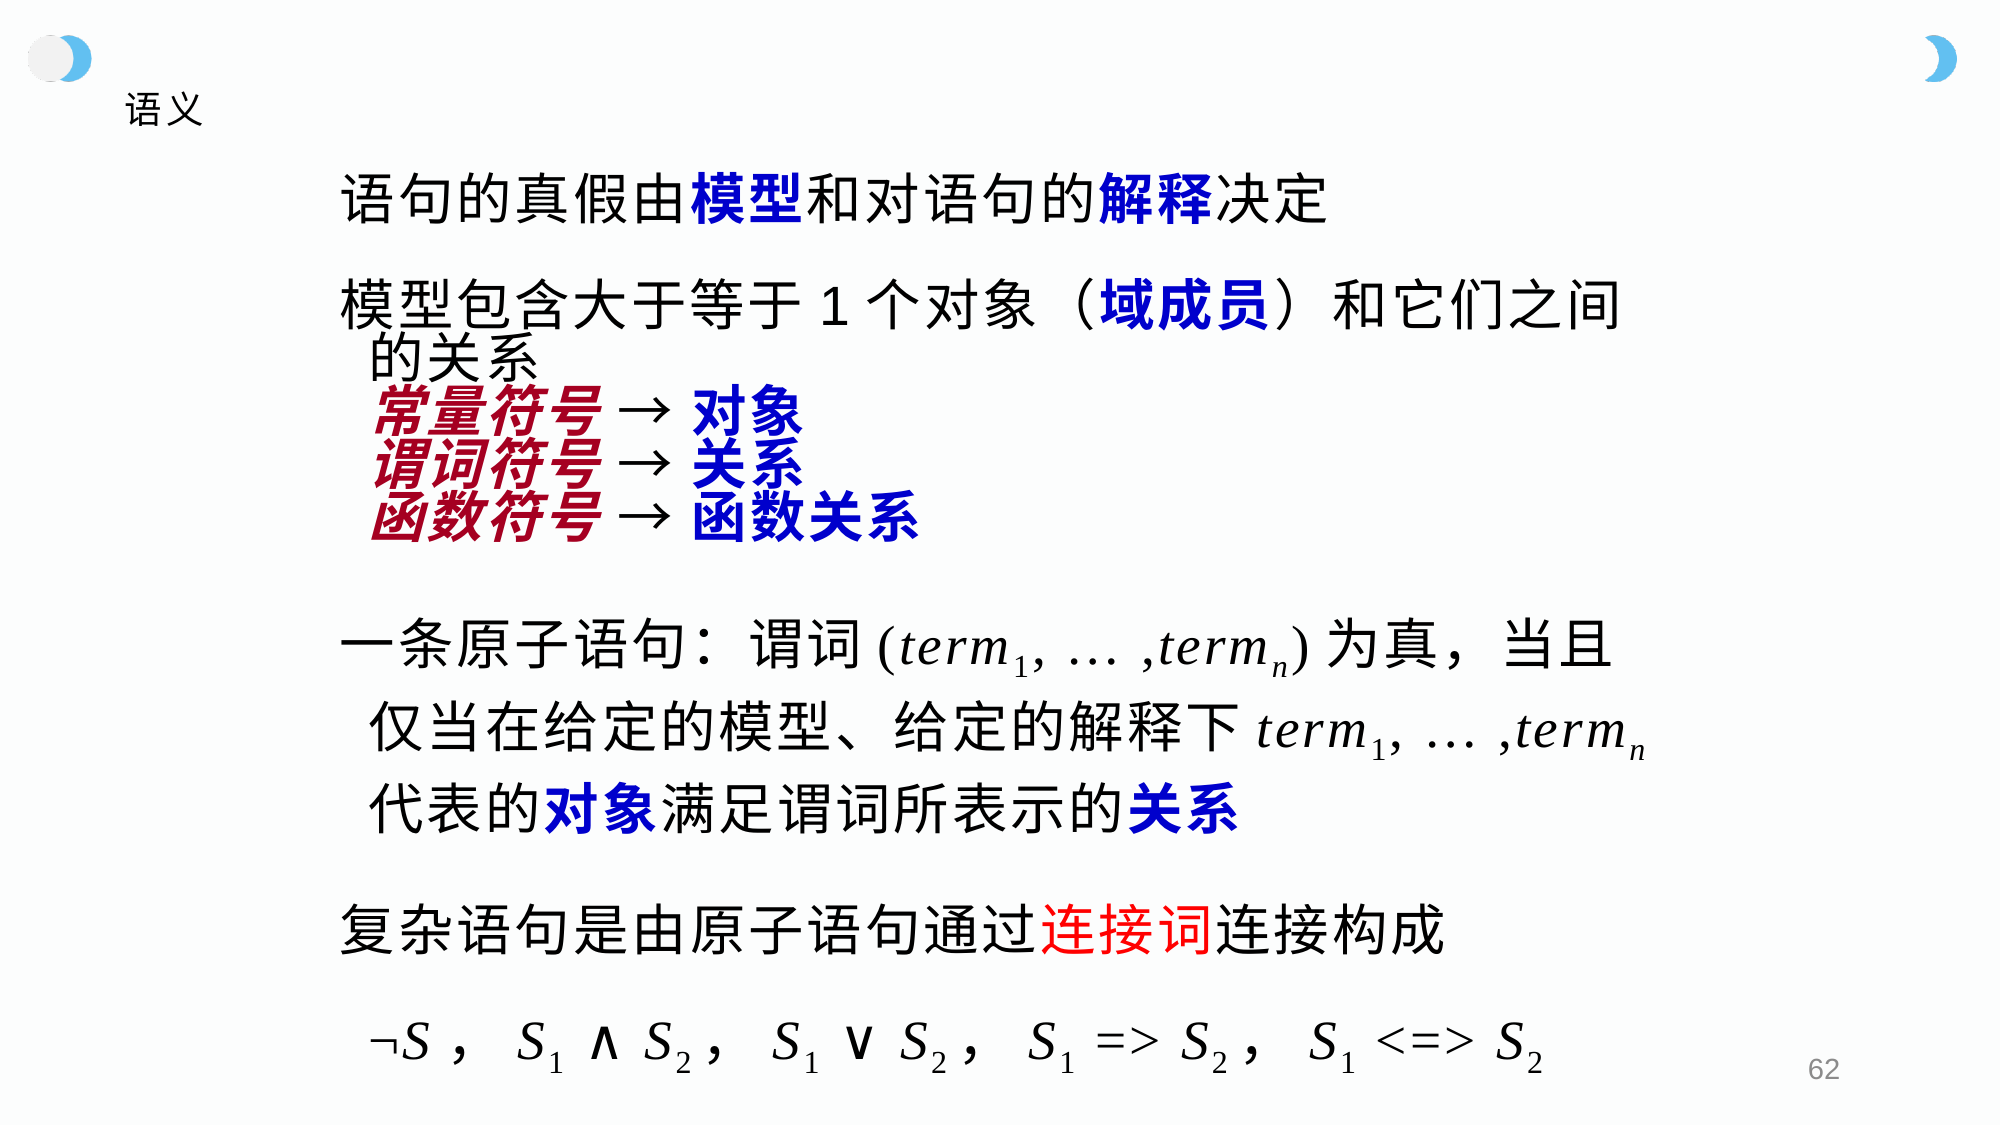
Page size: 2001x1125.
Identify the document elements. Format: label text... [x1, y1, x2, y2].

slide_number 62 [1412, 1041, 1856, 1094]
title 语义 [109, 72, 1891, 146]
picture [0, 0, 119, 118]
picture [1881, 0, 2000, 118]
list 语句的真假由模型和对语句的解释决定 模型包含大于等于1个对象（域成员）和它们之间的关系 常量符号 → 对象 谓词符号 → 关系 函数符号 → 函数关系 一条原子语句：谓词(term1, … ,termn)为真，当且仅当在给定的模型、给定的解释下term1, … ,termn代表的对象满足谓词所表示的关系 复杂语句是由原子语句通过连接词连接构成 ¬S，S1 ∧ S2，S1 ∨ S2，S1 => S2，S1 <=> S2 [324, 169, 1675, 1094]
